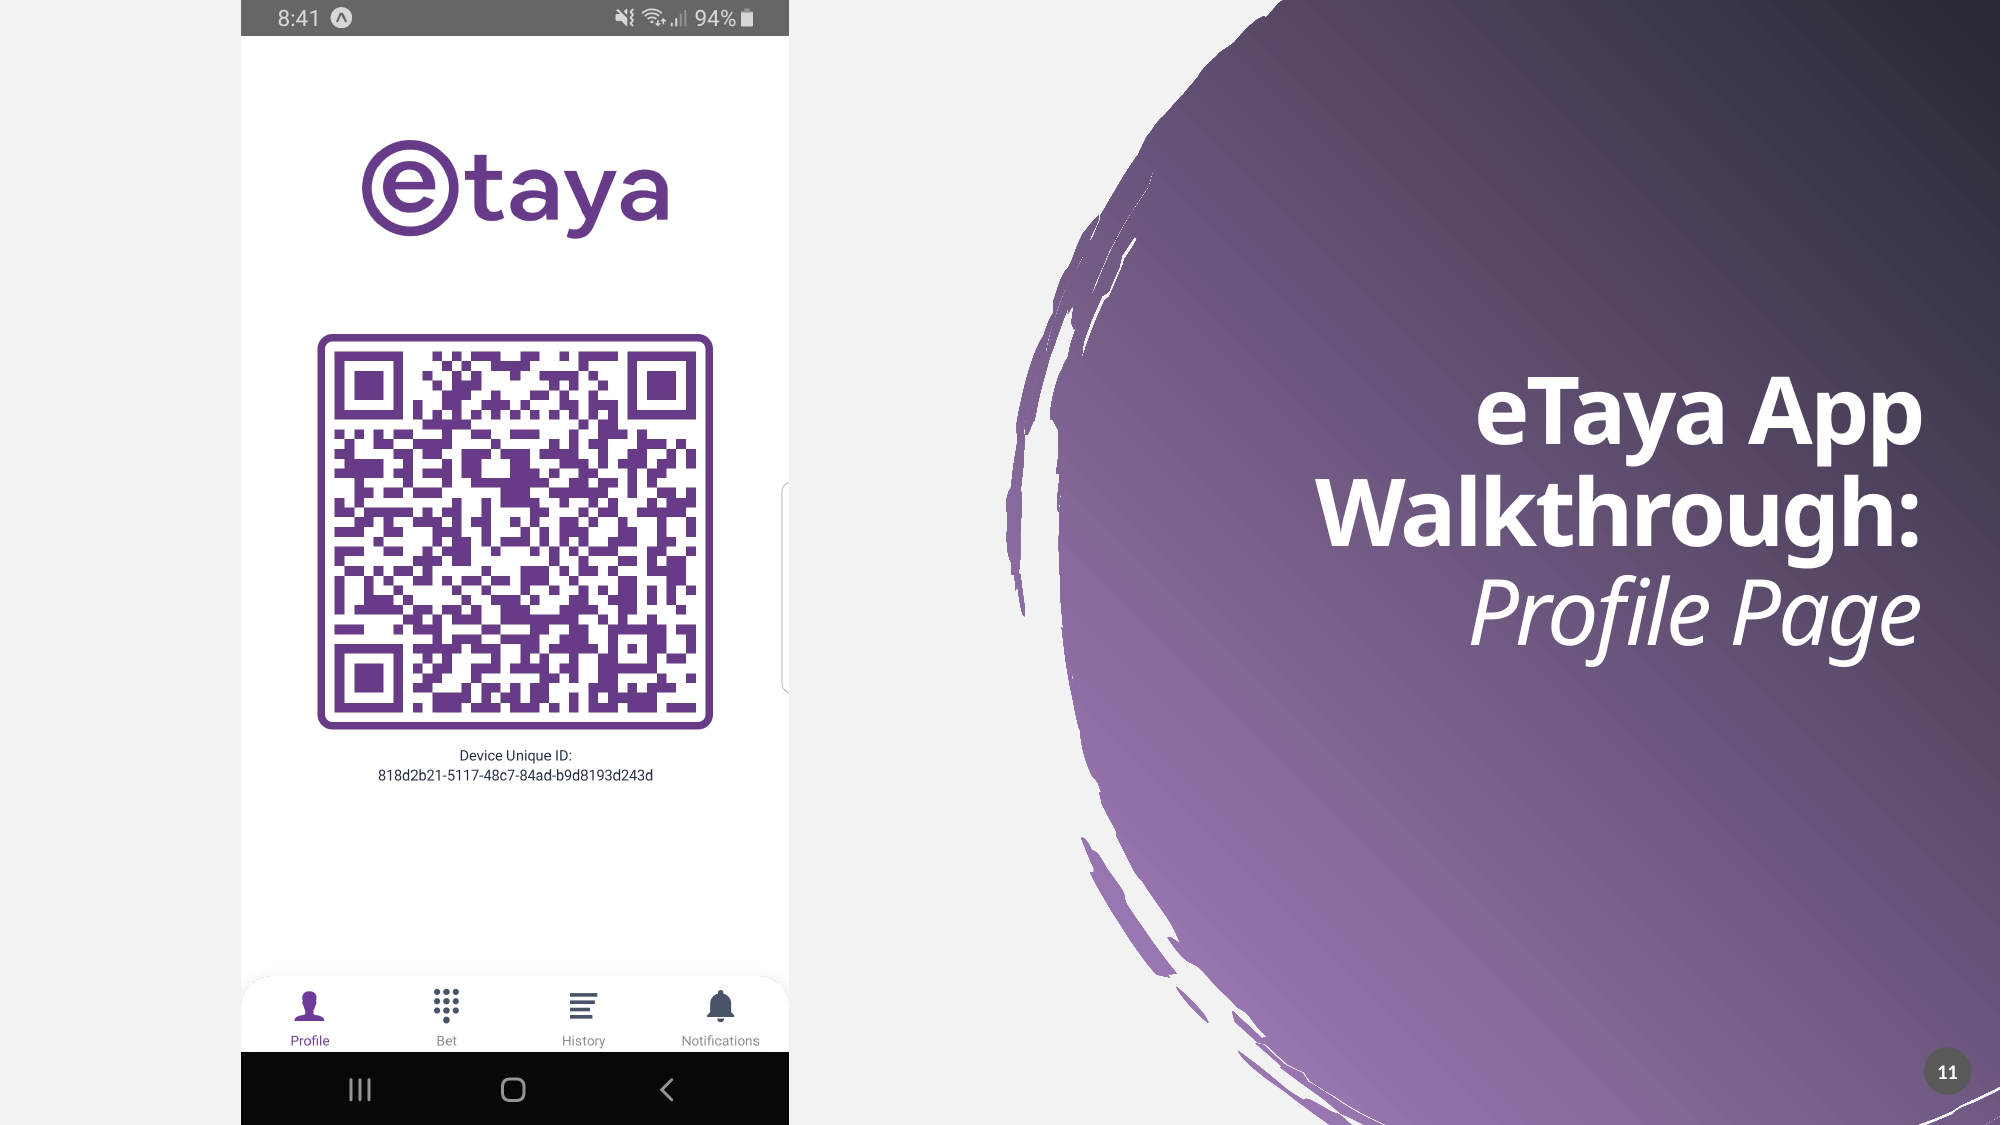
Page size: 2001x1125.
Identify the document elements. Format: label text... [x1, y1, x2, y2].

text_box eTaya App Walkthrough: Profile Page [1289, 363, 1923, 574]
picture [241, 0, 789, 1125]
slide_number 11 [1923, 1047, 1972, 1095]
